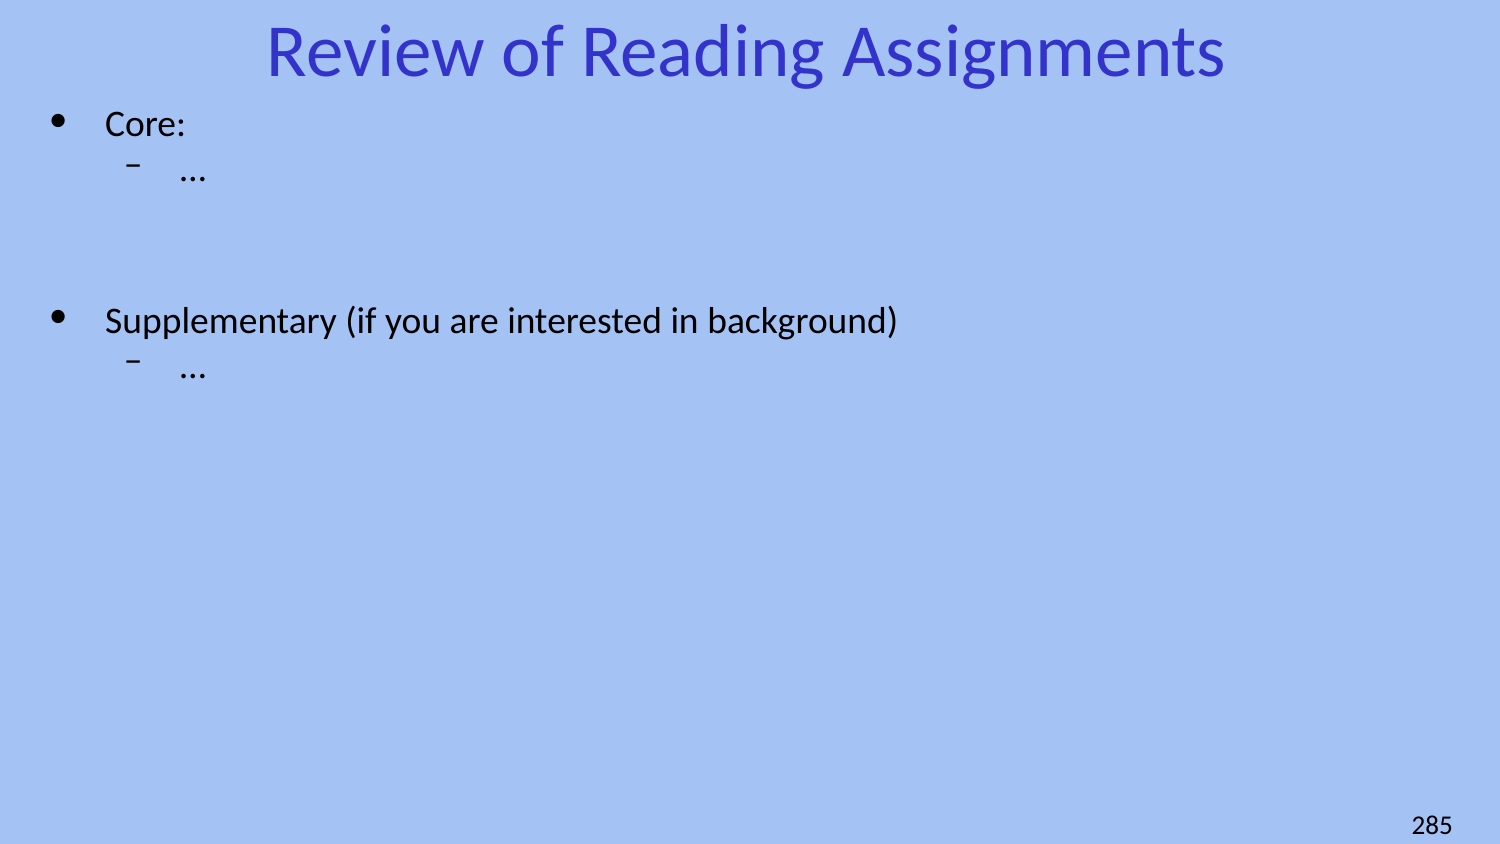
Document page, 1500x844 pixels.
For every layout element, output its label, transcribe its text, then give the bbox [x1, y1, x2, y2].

title Review of Reading Assignments [112, 0, 1388, 93]
list Core: … Supplementary (if you are interested in background) … [24, 93, 1449, 750]
slide_number ‹#› [1372, 802, 1492, 827]
